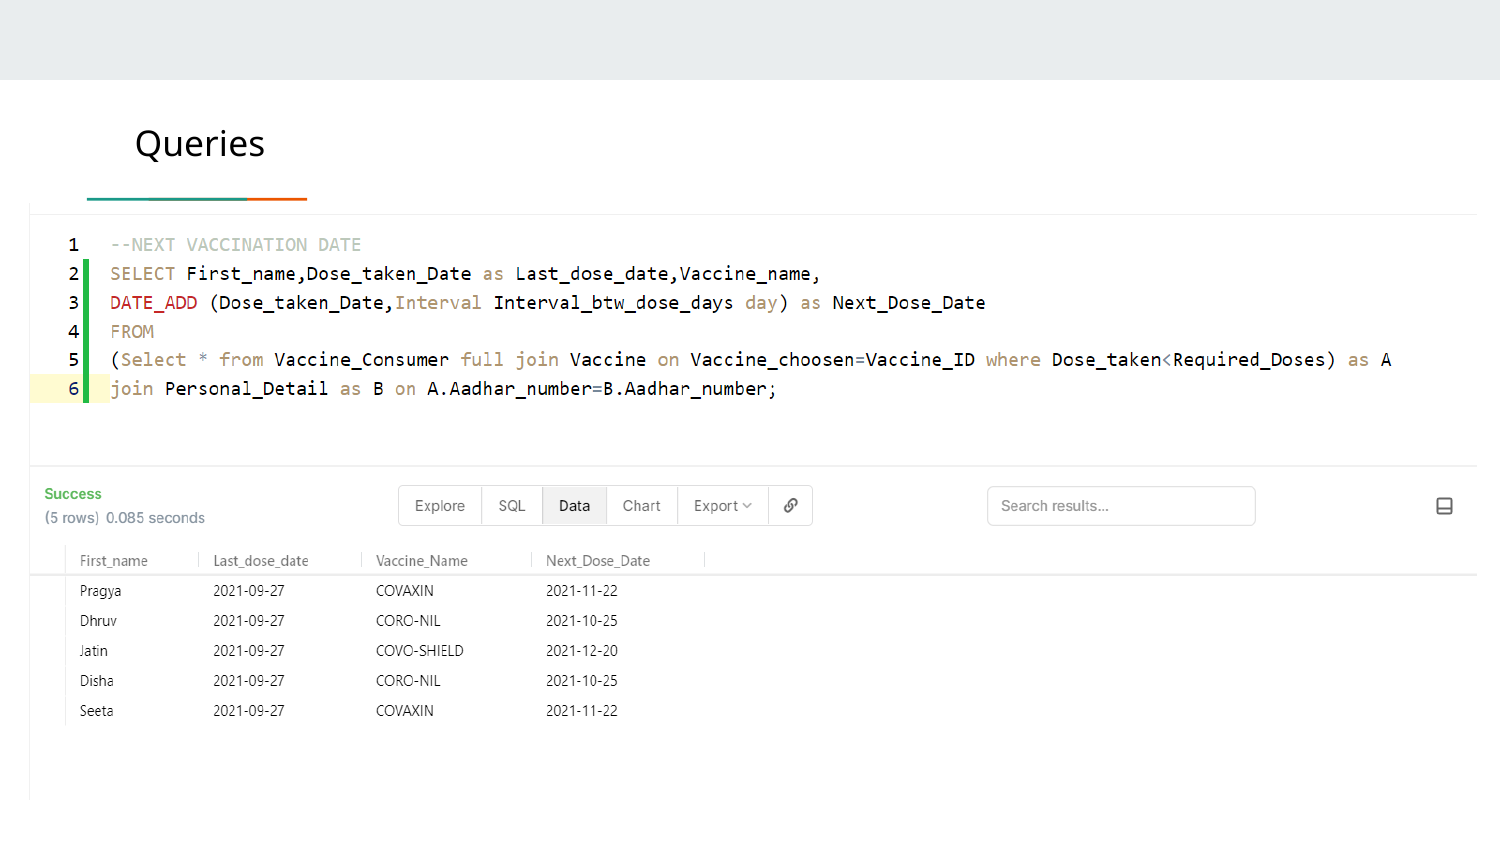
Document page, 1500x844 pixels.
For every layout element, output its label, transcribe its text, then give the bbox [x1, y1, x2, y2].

text_box Queries [119, 106, 982, 179]
picture [23, 203, 1477, 800]
